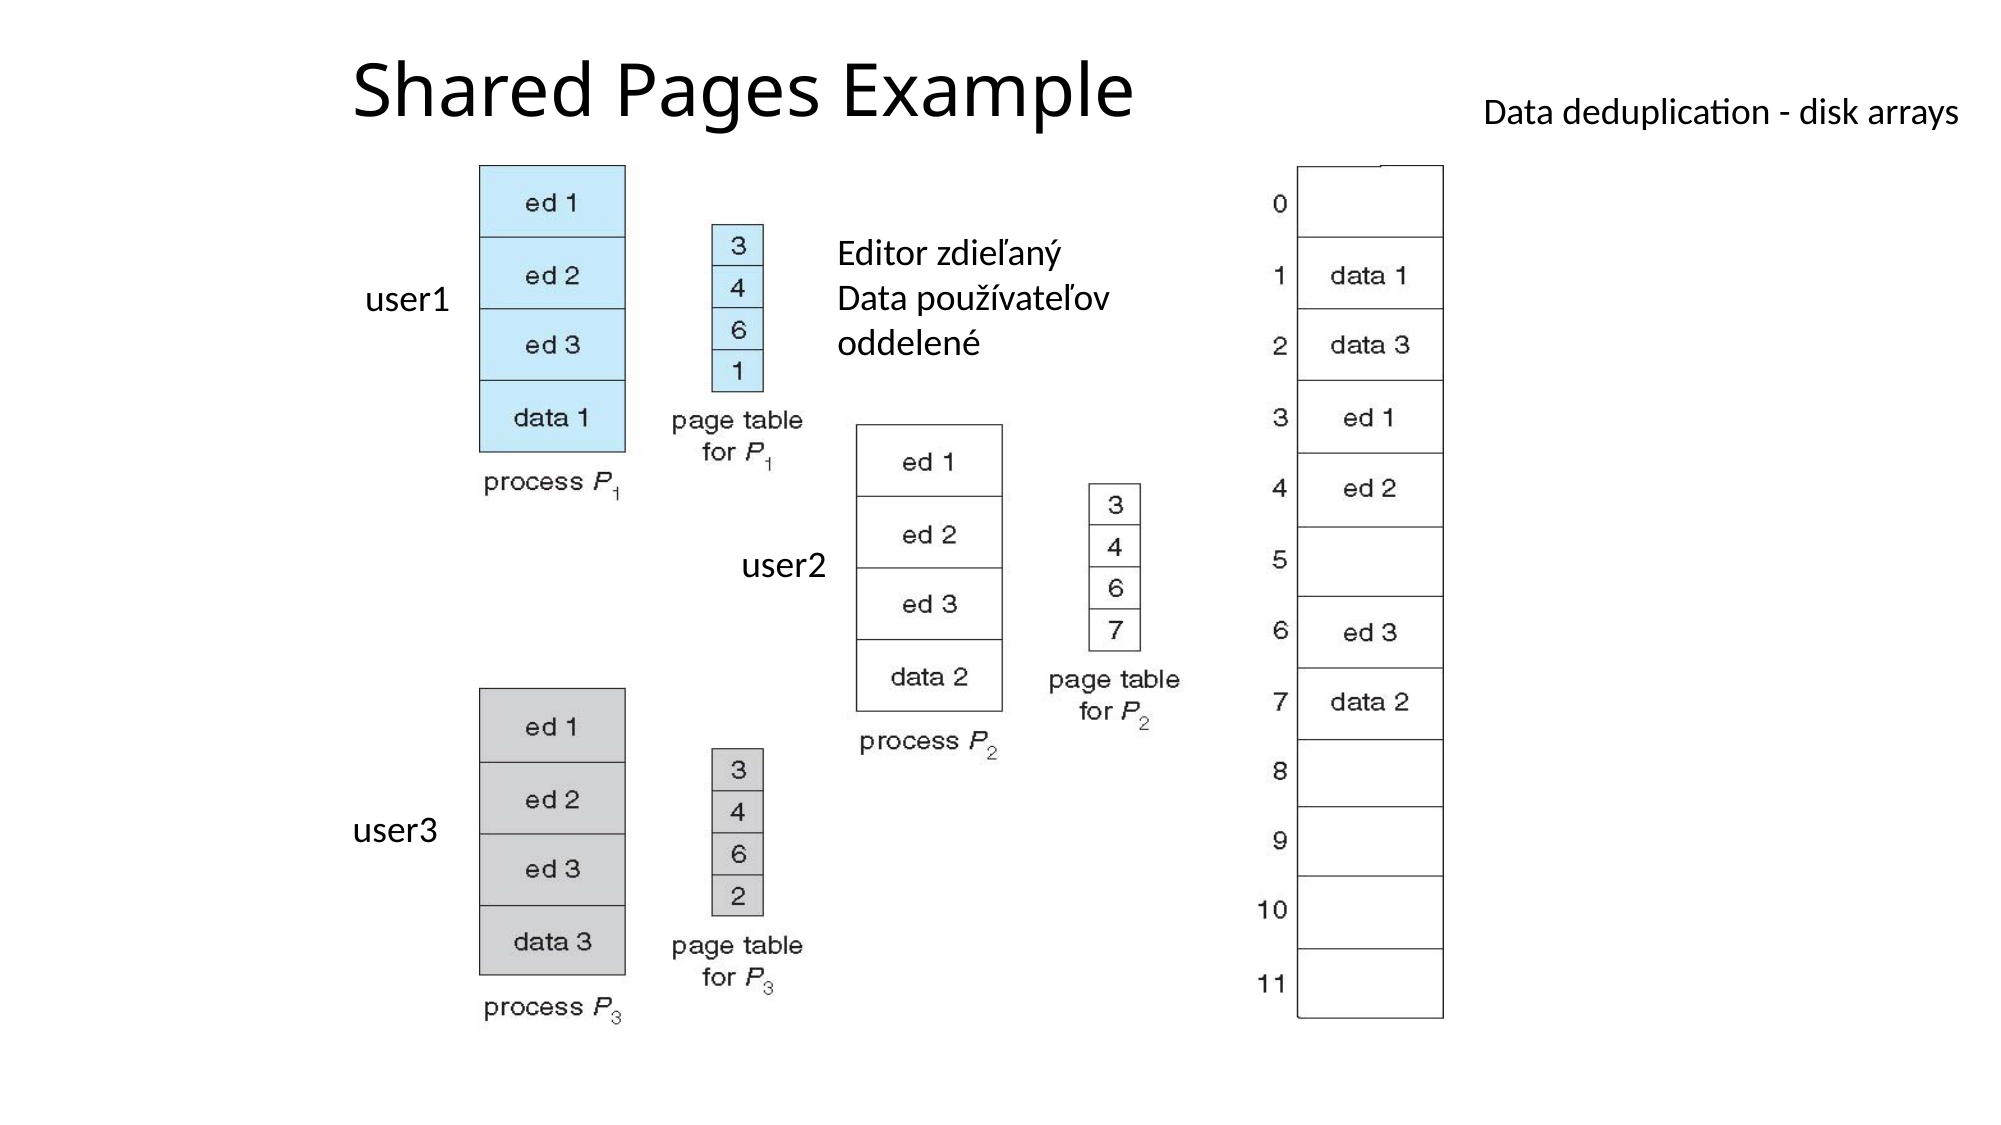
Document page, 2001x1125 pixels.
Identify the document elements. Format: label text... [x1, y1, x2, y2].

text_box user3 [337, 797, 456, 858]
picture [479, 165, 1444, 1029]
text_box Data deduplication - disk arrays [1468, 79, 1975, 140]
title Shared Pages Example [337, 45, 1760, 141]
text_box user1 [350, 266, 479, 327]
